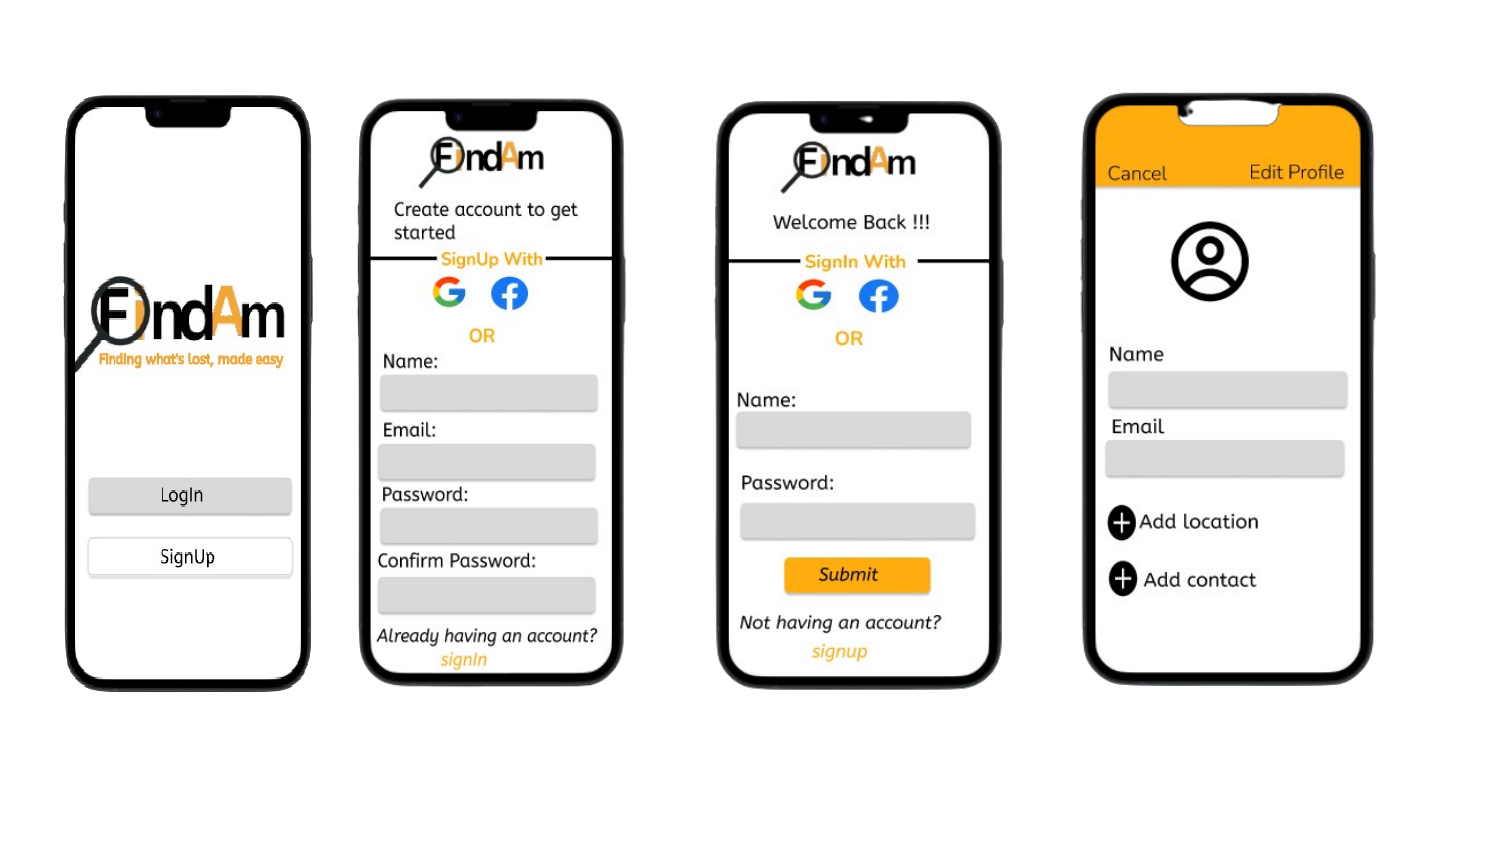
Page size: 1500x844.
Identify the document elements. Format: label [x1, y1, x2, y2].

picture [0, 85, 1470, 718]
